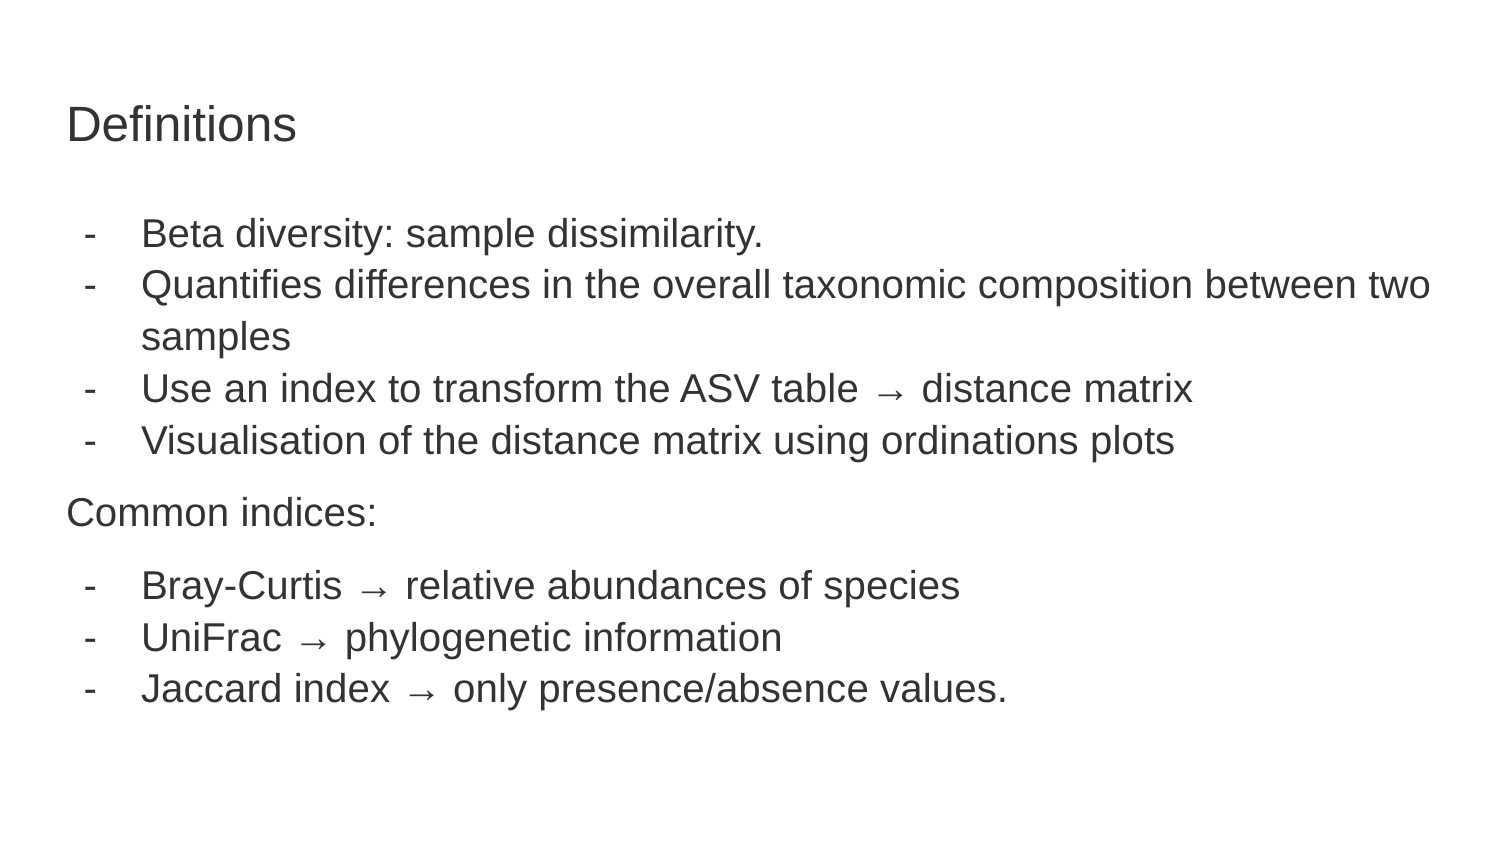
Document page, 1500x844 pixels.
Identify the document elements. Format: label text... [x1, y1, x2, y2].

list Beta diversity: sample dissimilarity. Quantifies differences in the overall taxonomic composition between two samples Use an index to transform the ASV table → distance matrix Visualisation of the distance matrix using ordinations plots Common indices: Bray-Curtis → relative abundances of species UniFrac → phylogenetic information Jaccard index → only presence/absence values. [51, 189, 1449, 750]
title Definitions [51, 72, 1449, 167]
